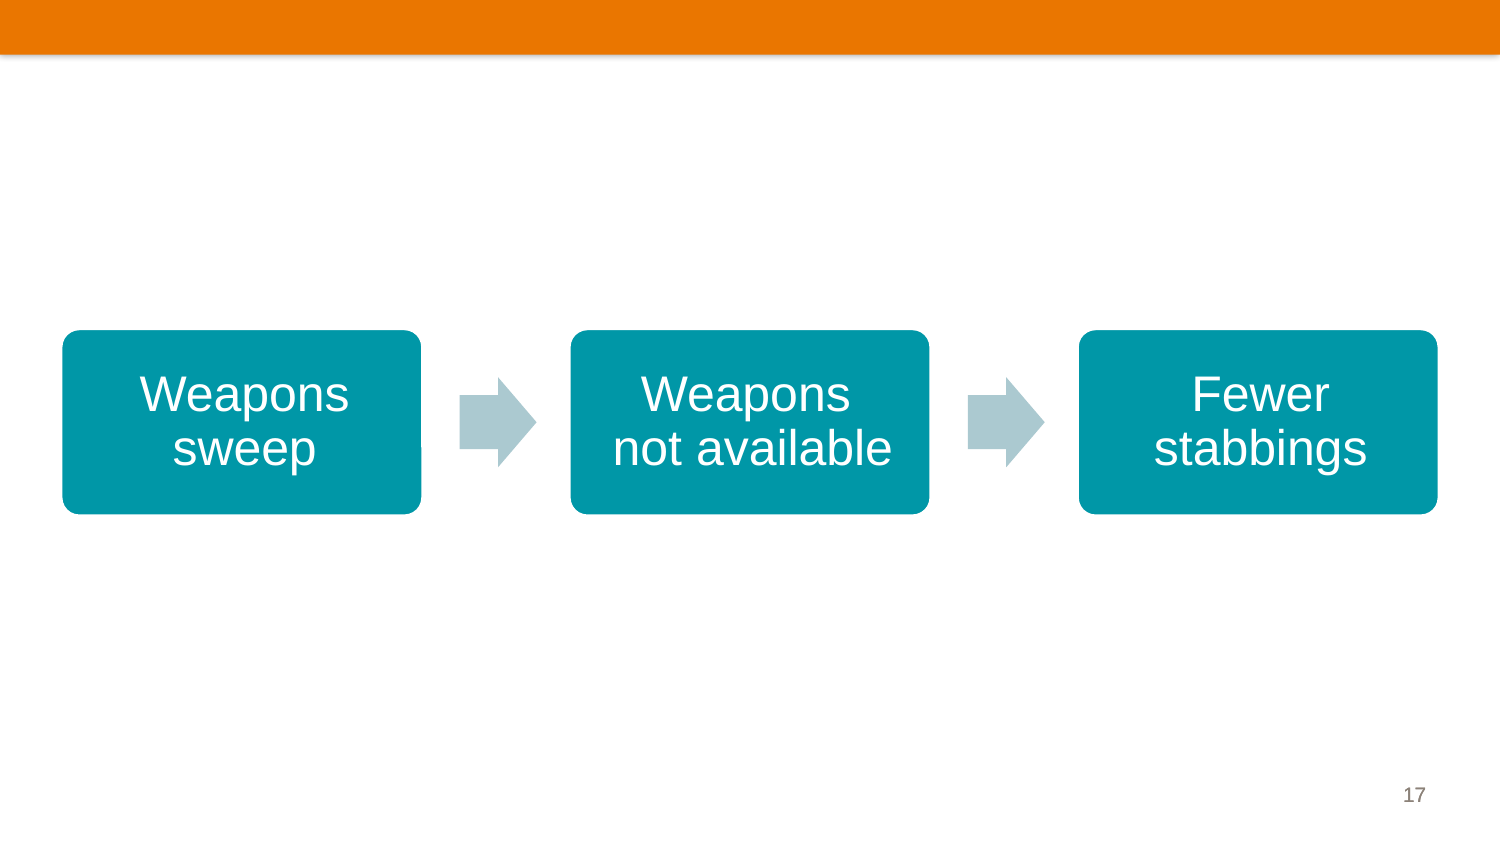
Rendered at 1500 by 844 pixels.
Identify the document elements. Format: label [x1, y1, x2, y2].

text_box [58, 300, 1442, 544]
